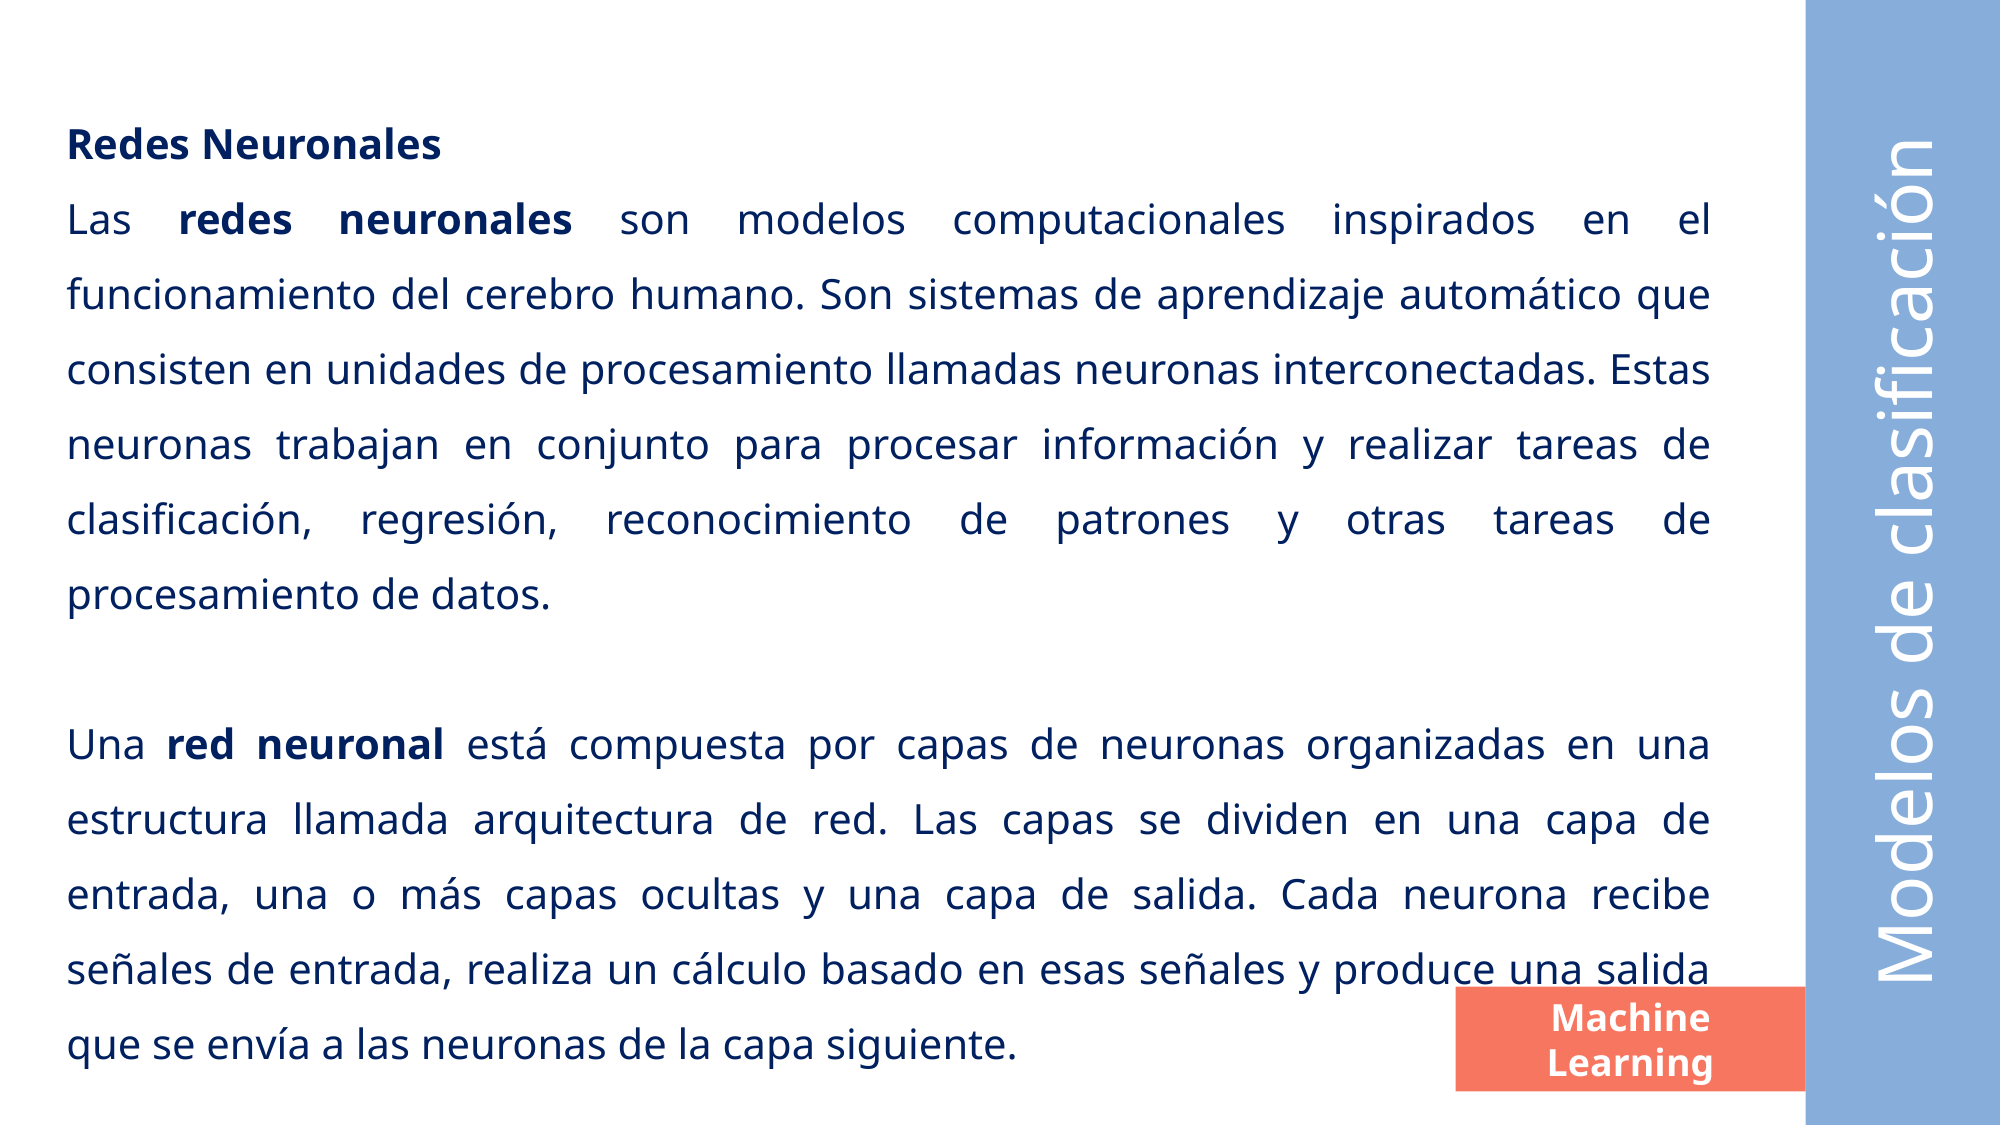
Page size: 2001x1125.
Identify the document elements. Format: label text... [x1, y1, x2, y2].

text_box [1805, 0, 2000, 1125]
text_box Modelos de clasificación [1857, 86, 1948, 1039]
text_box Machine Learning [1455, 986, 1806, 1092]
text_box Redes Neuronales Las redes neuronales son modelos computacionales inspirados en el funcionamiento del cerebro humano. Son sistemas de aprendizaje automático que consisten en unidades de procesamiento llamadas neuronas interconectadas. Estas neuronas trabajan en conjunto para procesar información y realizar tareas de clasificación, regresión, reconocimiento de patrones y otras tareas de procesamiento de datos. Una red neuronal está compuesta por capas de neuronas organizadas en una estructura llamada arquitectura de red. Las capas se dividen en una capa de entrada, una o más capas ocultas y una capa de salida. Cada neurona recibe señales de entrada, realiza un cálculo basado en esas señales y produce una salida que se envía a las neuronas de la capa siguiente. [51, 85, 1727, 1076]
